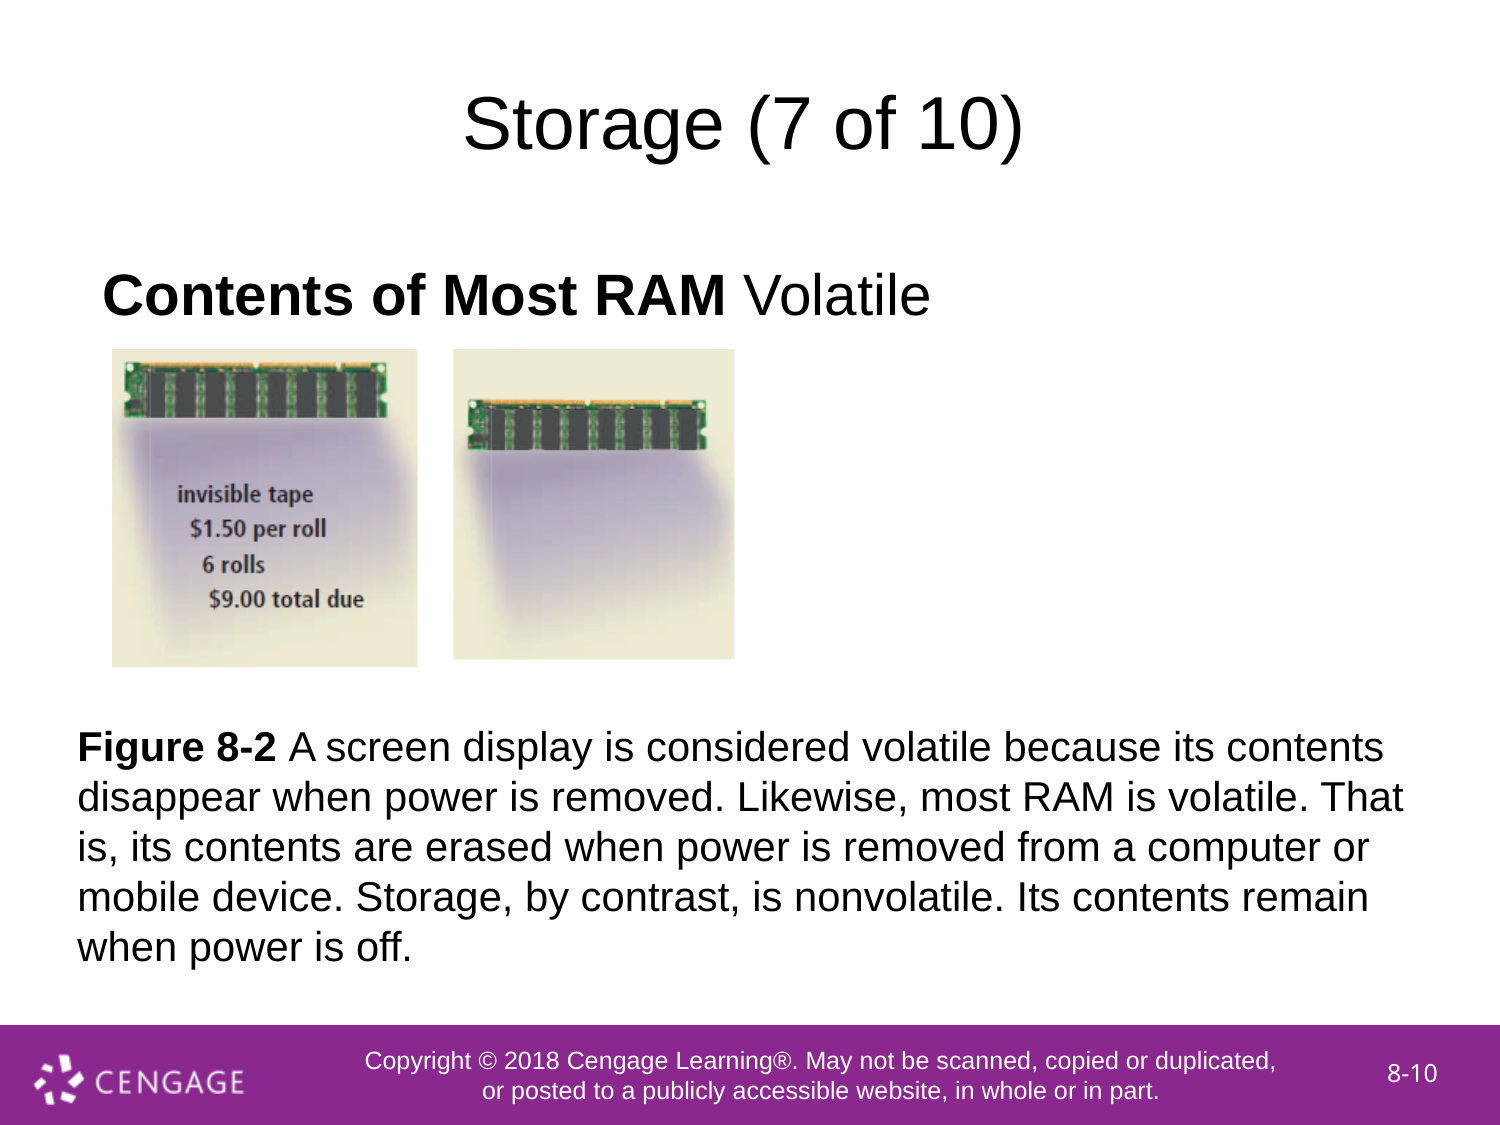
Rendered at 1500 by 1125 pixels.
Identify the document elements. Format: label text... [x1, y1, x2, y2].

list Contents of Most RAM Volatile [87, 249, 1400, 338]
list Figure 8-2 A screen display is considered volatile because its contents disappear when power is removed. Likewise, most RAM is volatile. That is, its contents are erased when power is removed from a computer or mobile device. Storage, by contrast, is nonvolatile. Its contents remain when power is off. [62, 712, 1425, 1013]
title Storage (7 of 10) [85, 37, 1403, 203]
picture [451, 349, 737, 663]
picture [112, 349, 421, 669]
picture [24, 1045, 249, 1113]
